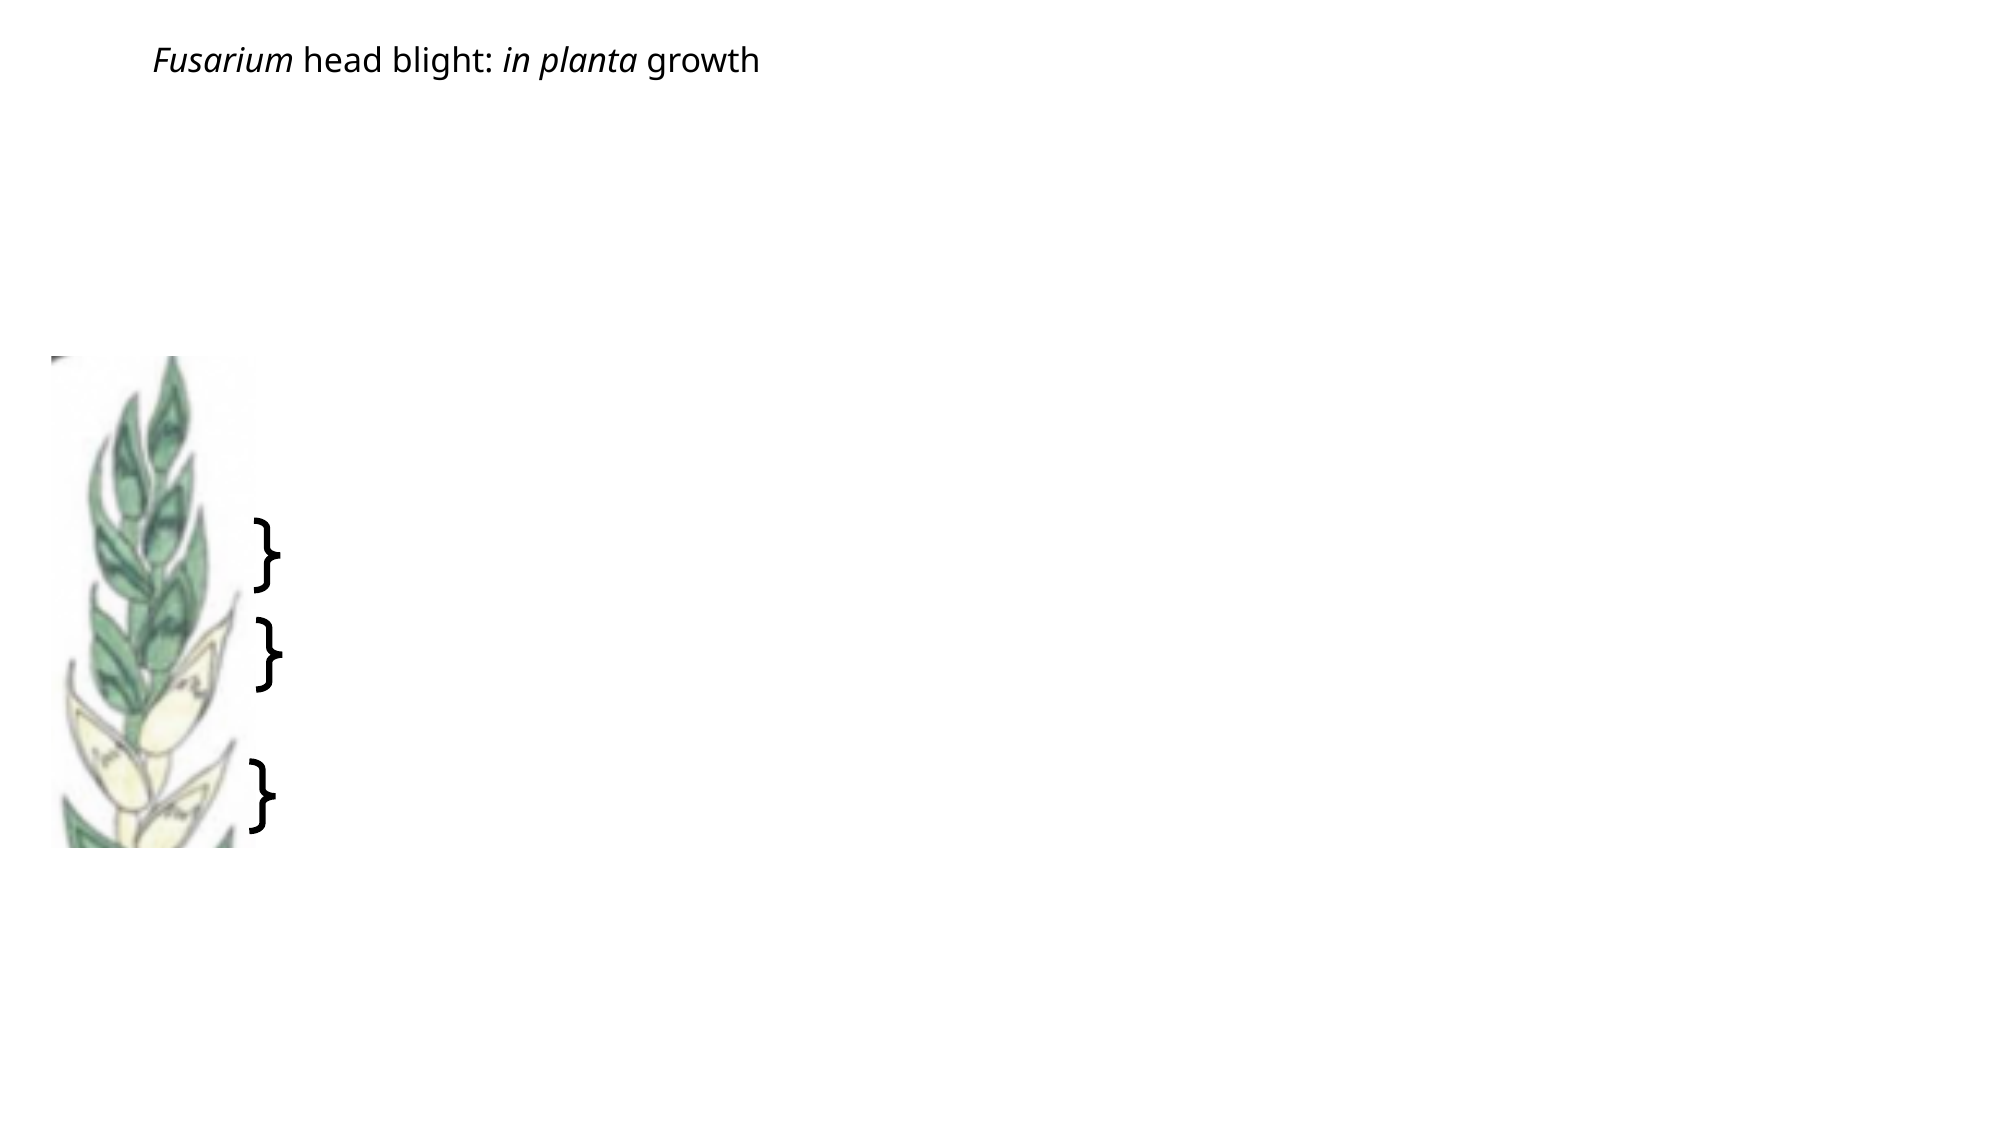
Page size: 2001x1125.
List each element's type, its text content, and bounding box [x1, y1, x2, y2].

text_box [256, 761, 276, 831]
text_box [256, 619, 283, 691]
text_box [256, 520, 281, 591]
picture [51, 356, 256, 848]
title Fusarium head blight: in planta growth [137, 35, 1863, 88]
